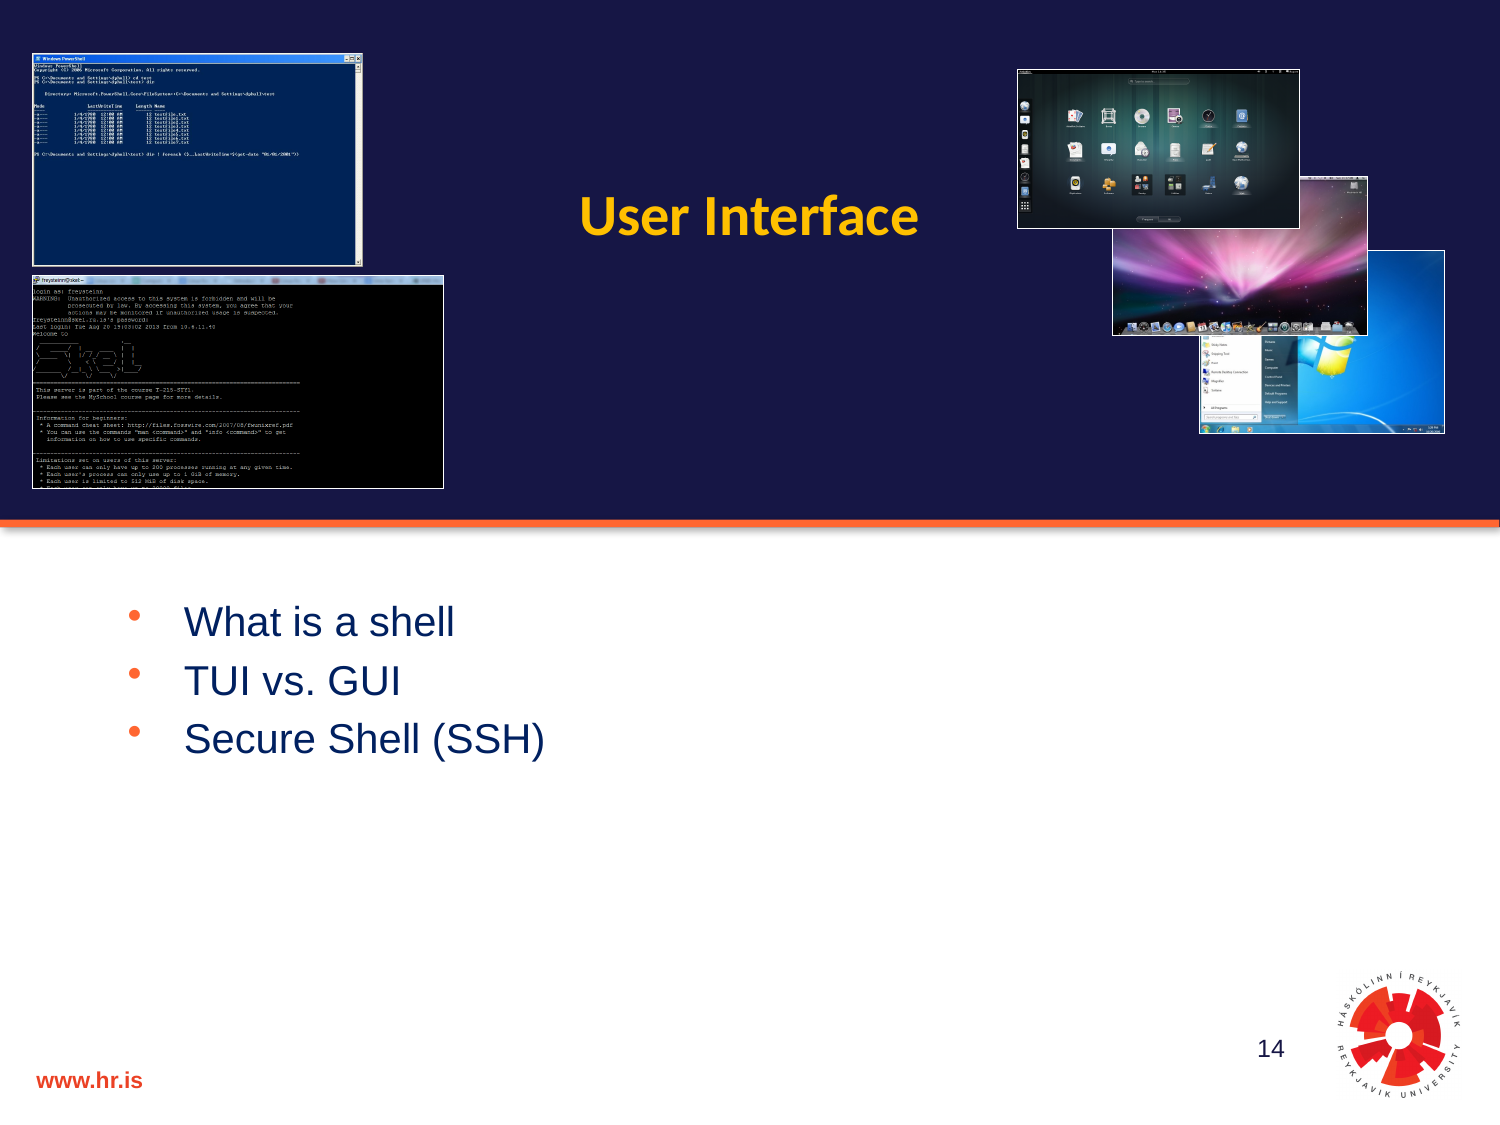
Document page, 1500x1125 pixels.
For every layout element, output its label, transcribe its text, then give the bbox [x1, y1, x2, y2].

picture [1016, 69, 1445, 435]
slide_number 14 [987, 1024, 1301, 1101]
picture [31, 53, 363, 267]
picture [1336, 969, 1462, 1100]
title User Interface [364, 148, 1107, 276]
list What is a shell TUI vs. GUI Secure Shell (SSH) [112, 587, 1413, 1001]
title User Interface [1304, 148, 1388, 248]
picture [31, 275, 444, 489]
